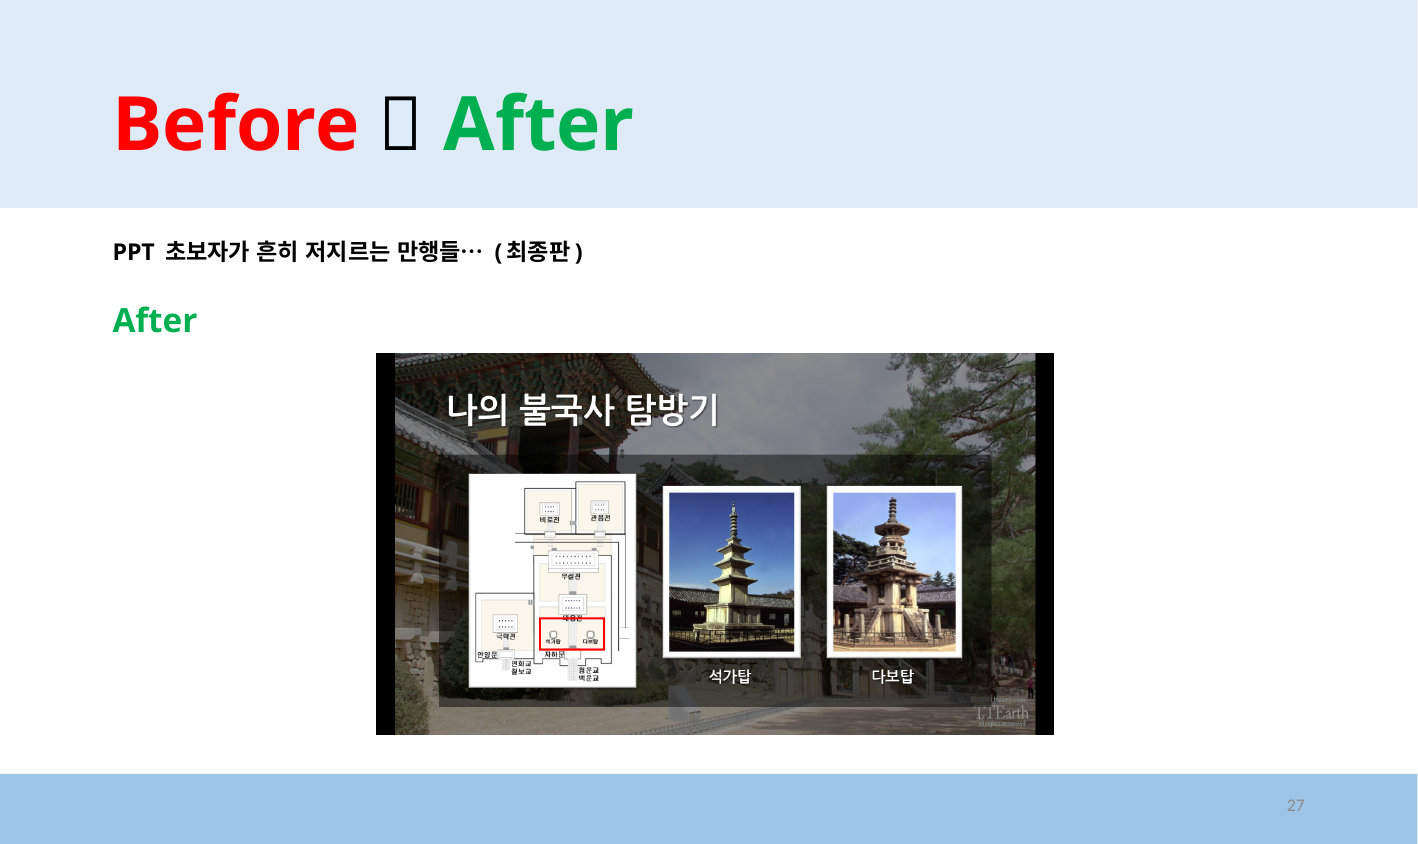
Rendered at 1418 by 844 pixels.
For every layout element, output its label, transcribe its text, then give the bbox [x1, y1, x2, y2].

title Before  After [97, 44, 1320, 208]
picture [376, 353, 1054, 735]
slide_number 27 [1001, 782, 1320, 827]
text_box PPT 초보자가 흔히 저지르는 만행들… (최종판) [97, 232, 716, 288]
text_box After [97, 296, 716, 352]
